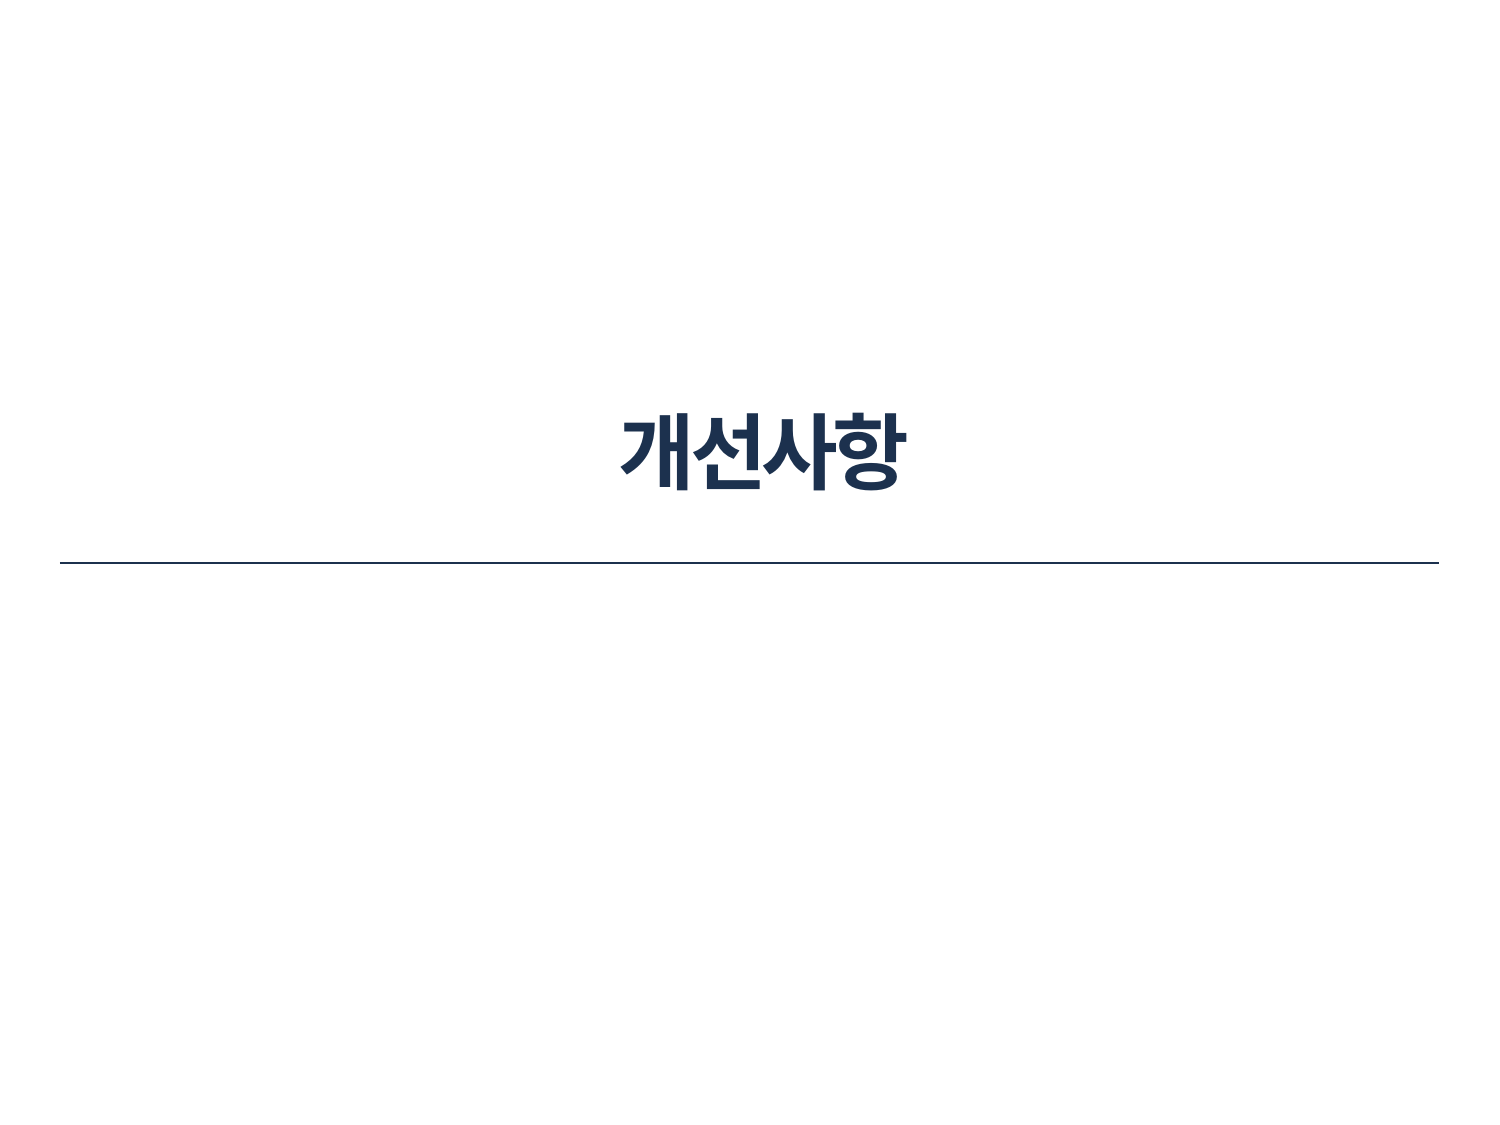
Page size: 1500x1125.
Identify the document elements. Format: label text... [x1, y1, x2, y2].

title 개선사항 [524, 392, 975, 562]
